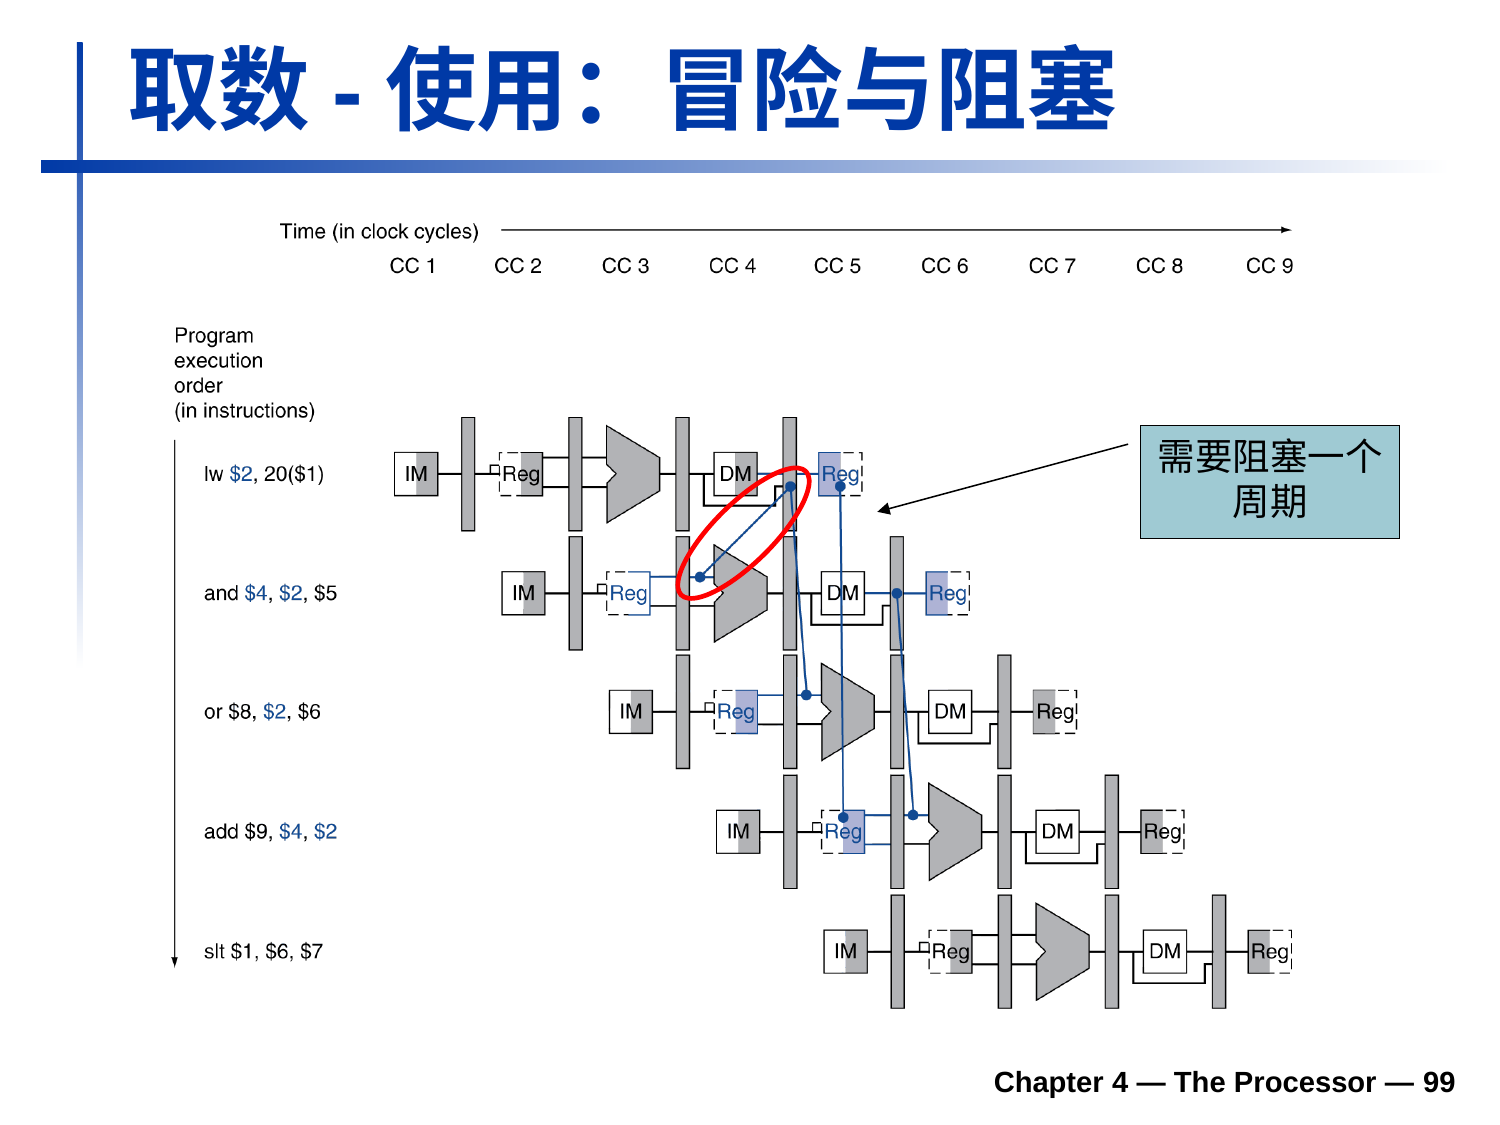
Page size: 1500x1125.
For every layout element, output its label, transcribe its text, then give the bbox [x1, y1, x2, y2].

text_box 需要阻塞一个周期 [1297, 425, 1400, 539]
picture [170, 220, 1293, 1009]
title 取数-使用：冒险与阻塞 [112, 23, 1468, 149]
footer Chapter 4 — The Processor — 99 [277, 1046, 1471, 1106]
